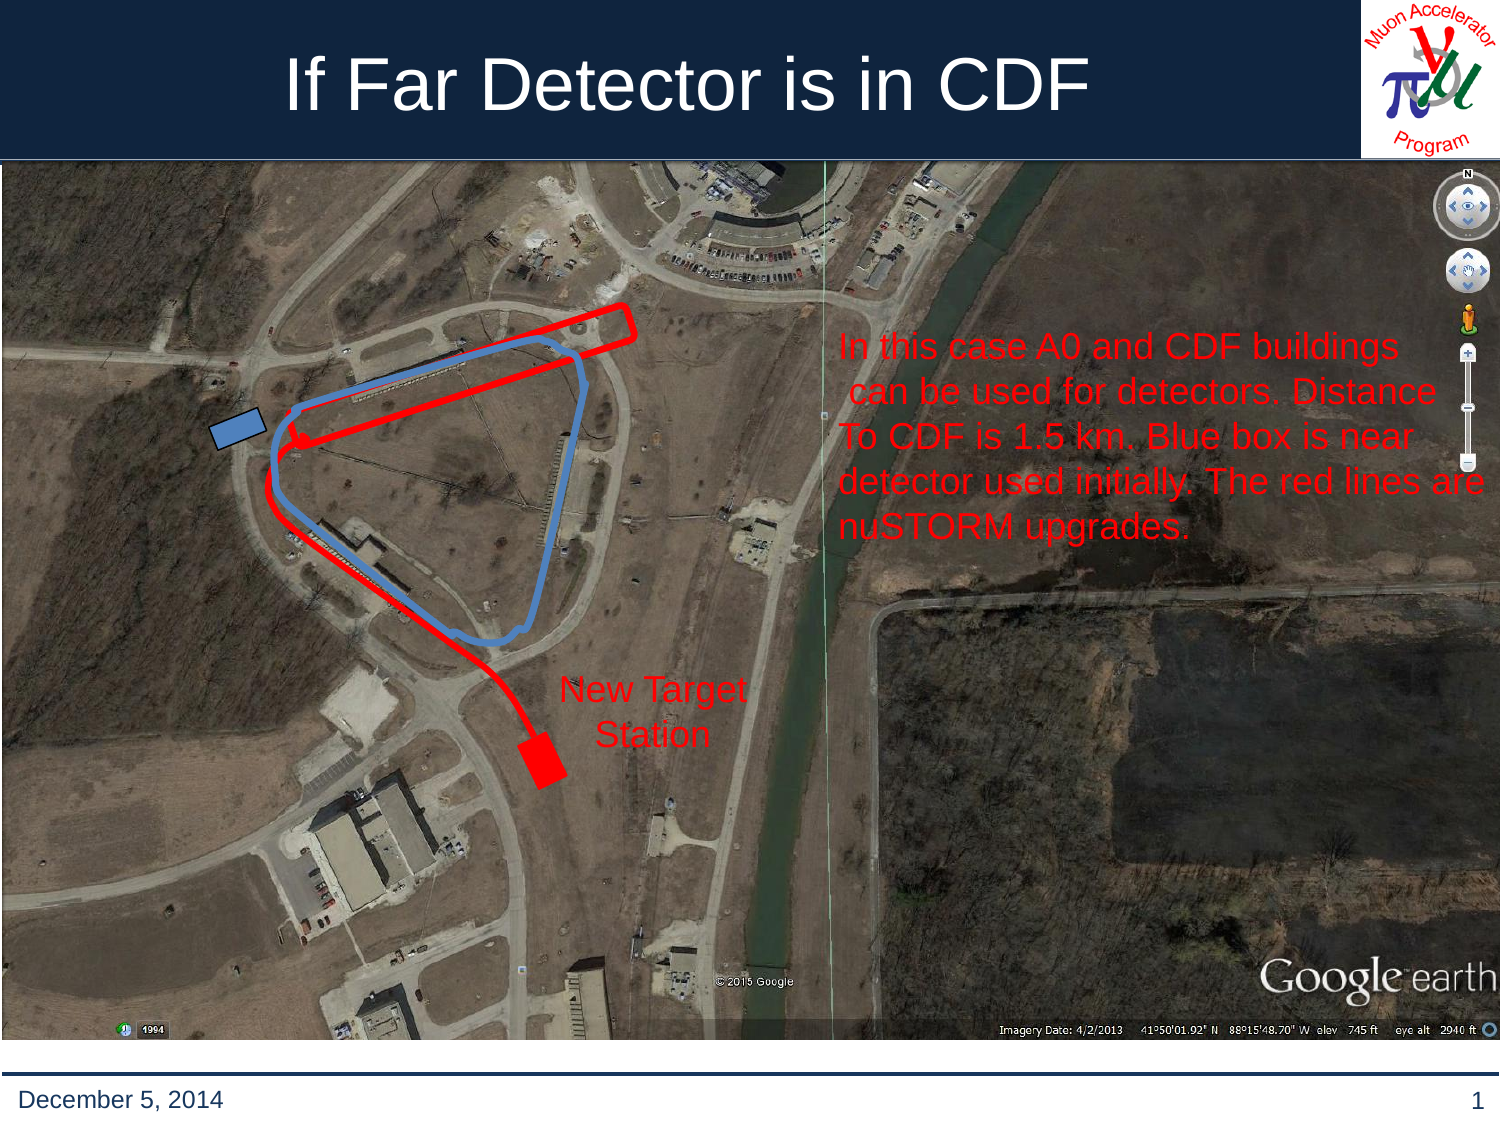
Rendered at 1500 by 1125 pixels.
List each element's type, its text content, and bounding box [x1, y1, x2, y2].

text_box December 5, 2014 [2, 1075, 287, 1123]
picture [1360, 0, 1500, 159]
text_box ‹#› [1215, 1073, 1500, 1125]
title If Far Detector is in CDF [19, 0, 1357, 159]
picture [2, 161, 1500, 1040]
